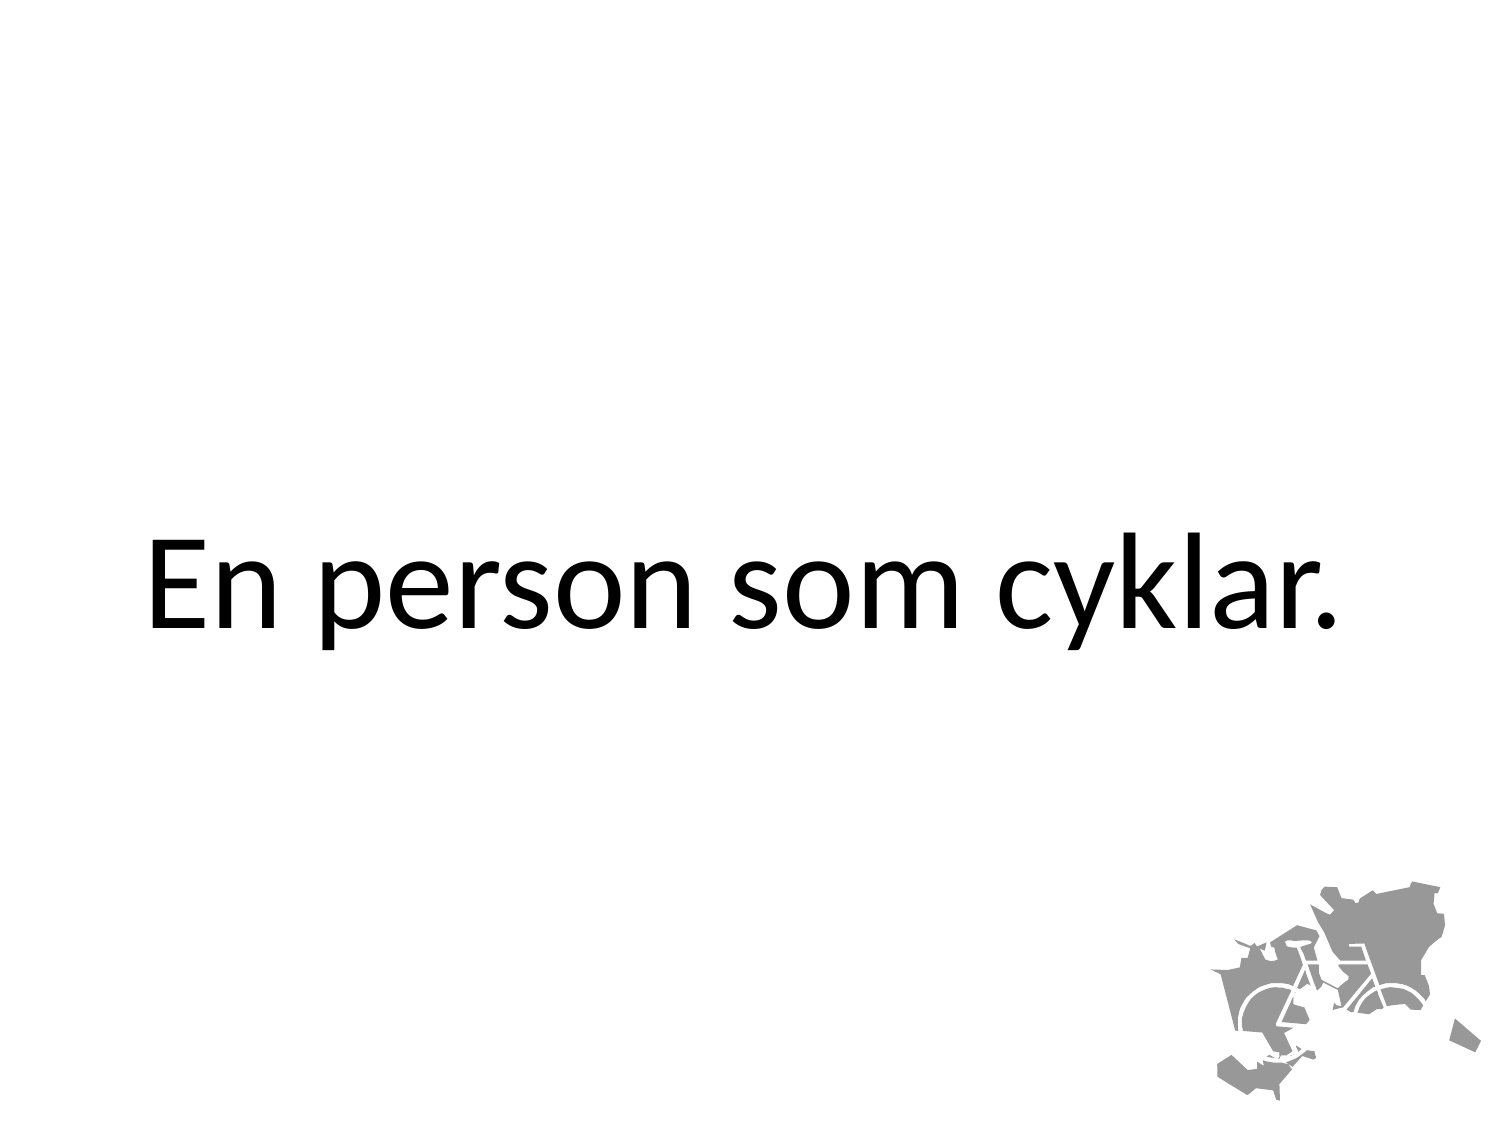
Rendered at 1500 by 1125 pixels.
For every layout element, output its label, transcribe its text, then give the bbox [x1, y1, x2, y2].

picture [1210, 881, 1482, 1101]
list En person som cyklar. [69, 483, 1420, 632]
